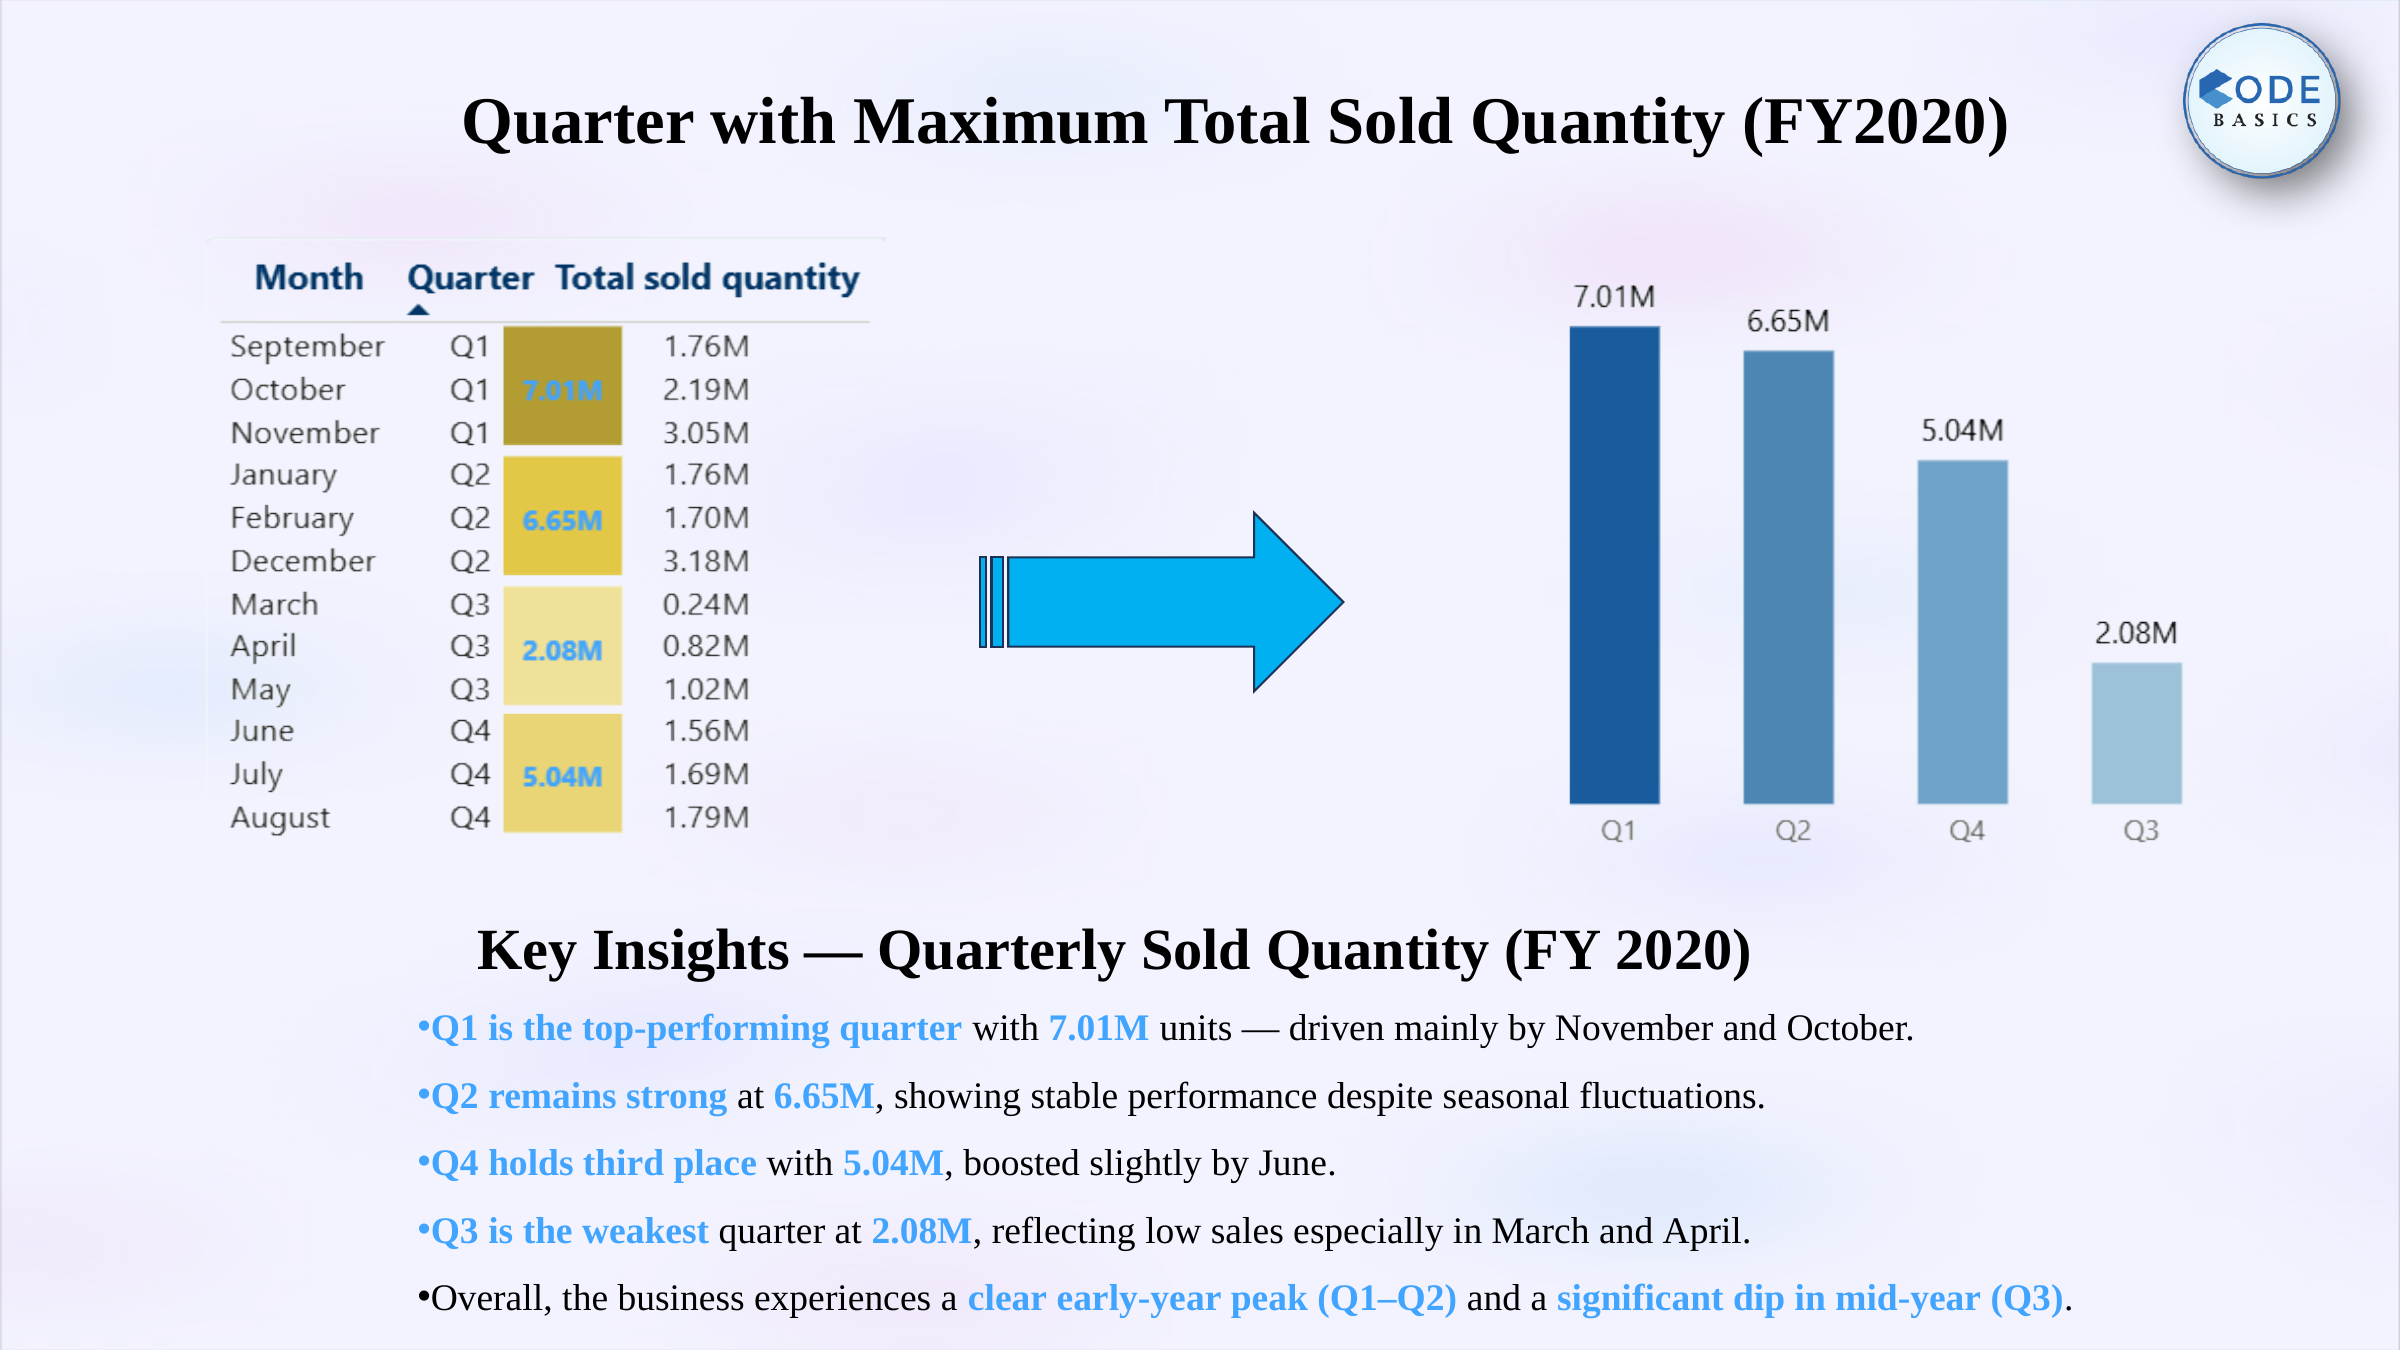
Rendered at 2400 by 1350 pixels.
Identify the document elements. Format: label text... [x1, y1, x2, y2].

text_box [1007, 510, 1345, 694]
text_box [990, 556, 1004, 648]
picture [206, 237, 886, 854]
text_box Quarter with Maximum Total Sold Quantity (FY2020) [402, 29, 2071, 165]
picture [1493, 239, 2249, 861]
text_box [979, 556, 987, 648]
picture [2177, 17, 2346, 184]
text_box 📌 Key Insights — Quarterly Sold Quantity (FY 2020) Q1 is the top-performing quarter with 7.01M units — driven mainly by November and October. Q2 remains strong at 6.65M, showing stable performance despite seasonal fluctuations. Q4 holds third place with 5.04M, boosted slightly by June. Q3 is the weakest quarter at 2.08M, reflecting low sales especially in March and April. Overall, the business experiences a clear early-year peak (Q1–Q2) and a significant dip in mid-year (Q3). [402, 868, 2400, 1326]
